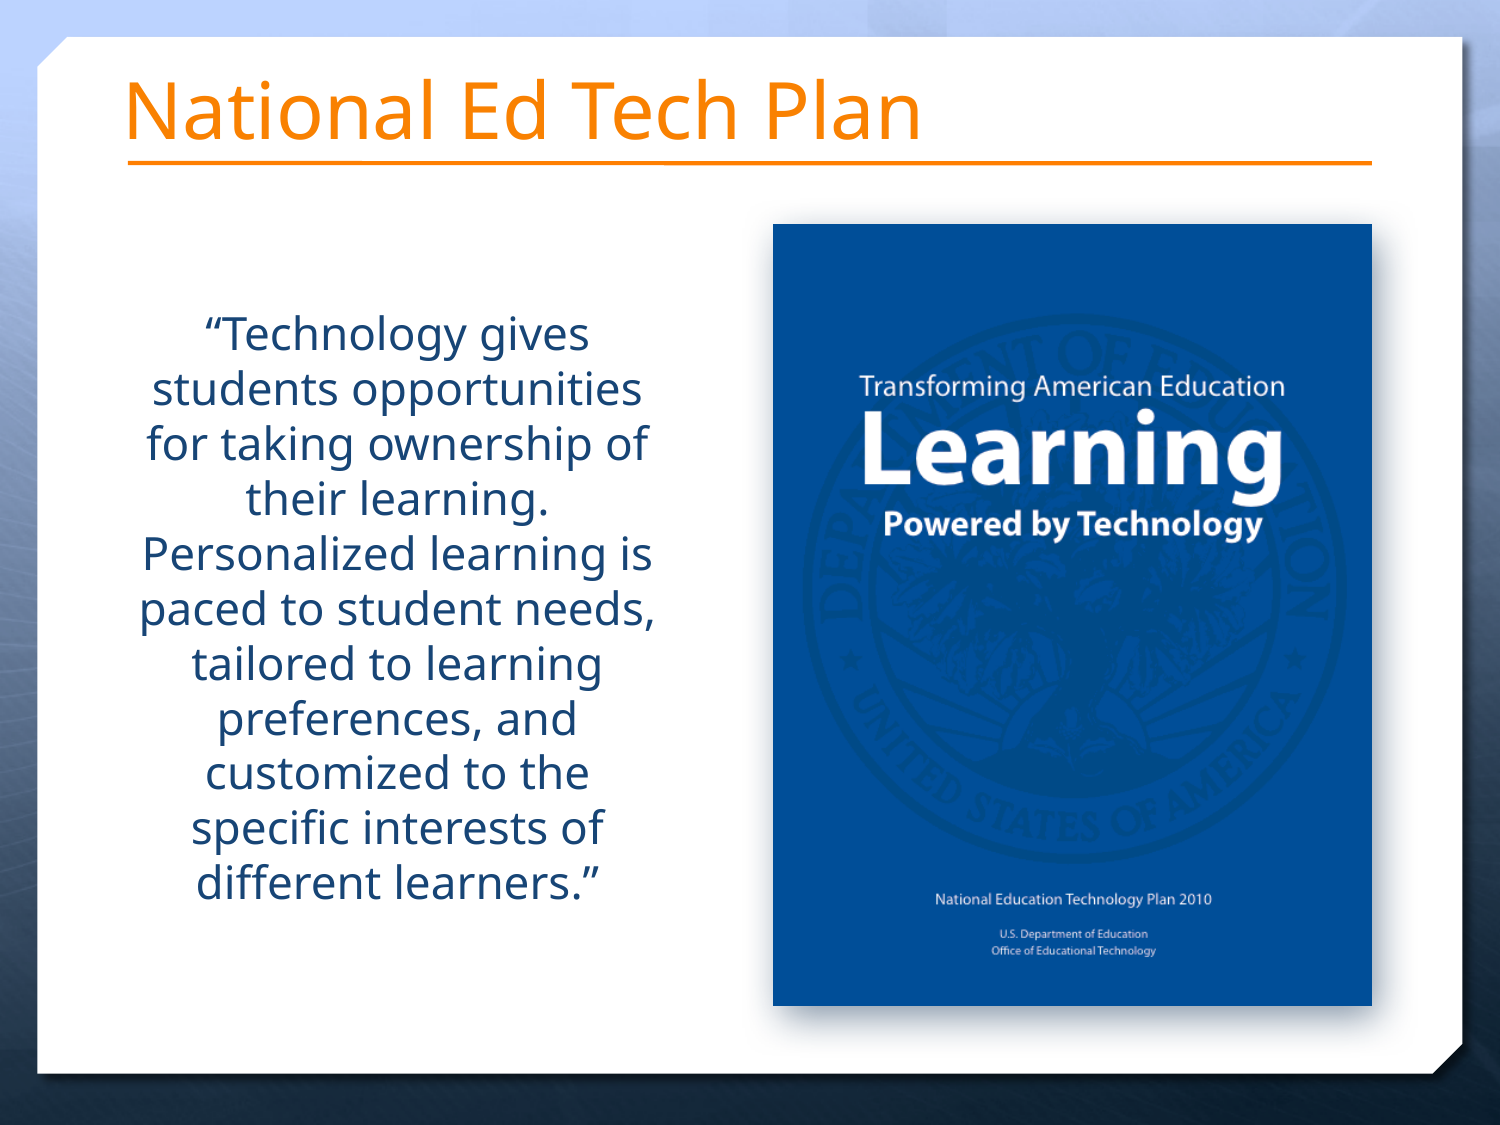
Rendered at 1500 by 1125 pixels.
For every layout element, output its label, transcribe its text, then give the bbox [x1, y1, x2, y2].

list “Technology gives students opportunities for taking ownership of their learning. Personalized learning is paced to student needs, tailored to learning preferences, and customized to the specific interests of different learners.” [107, 297, 688, 940]
title National Ed Tech Plan [107, 48, 1352, 163]
picture [773, 223, 1373, 1006]
